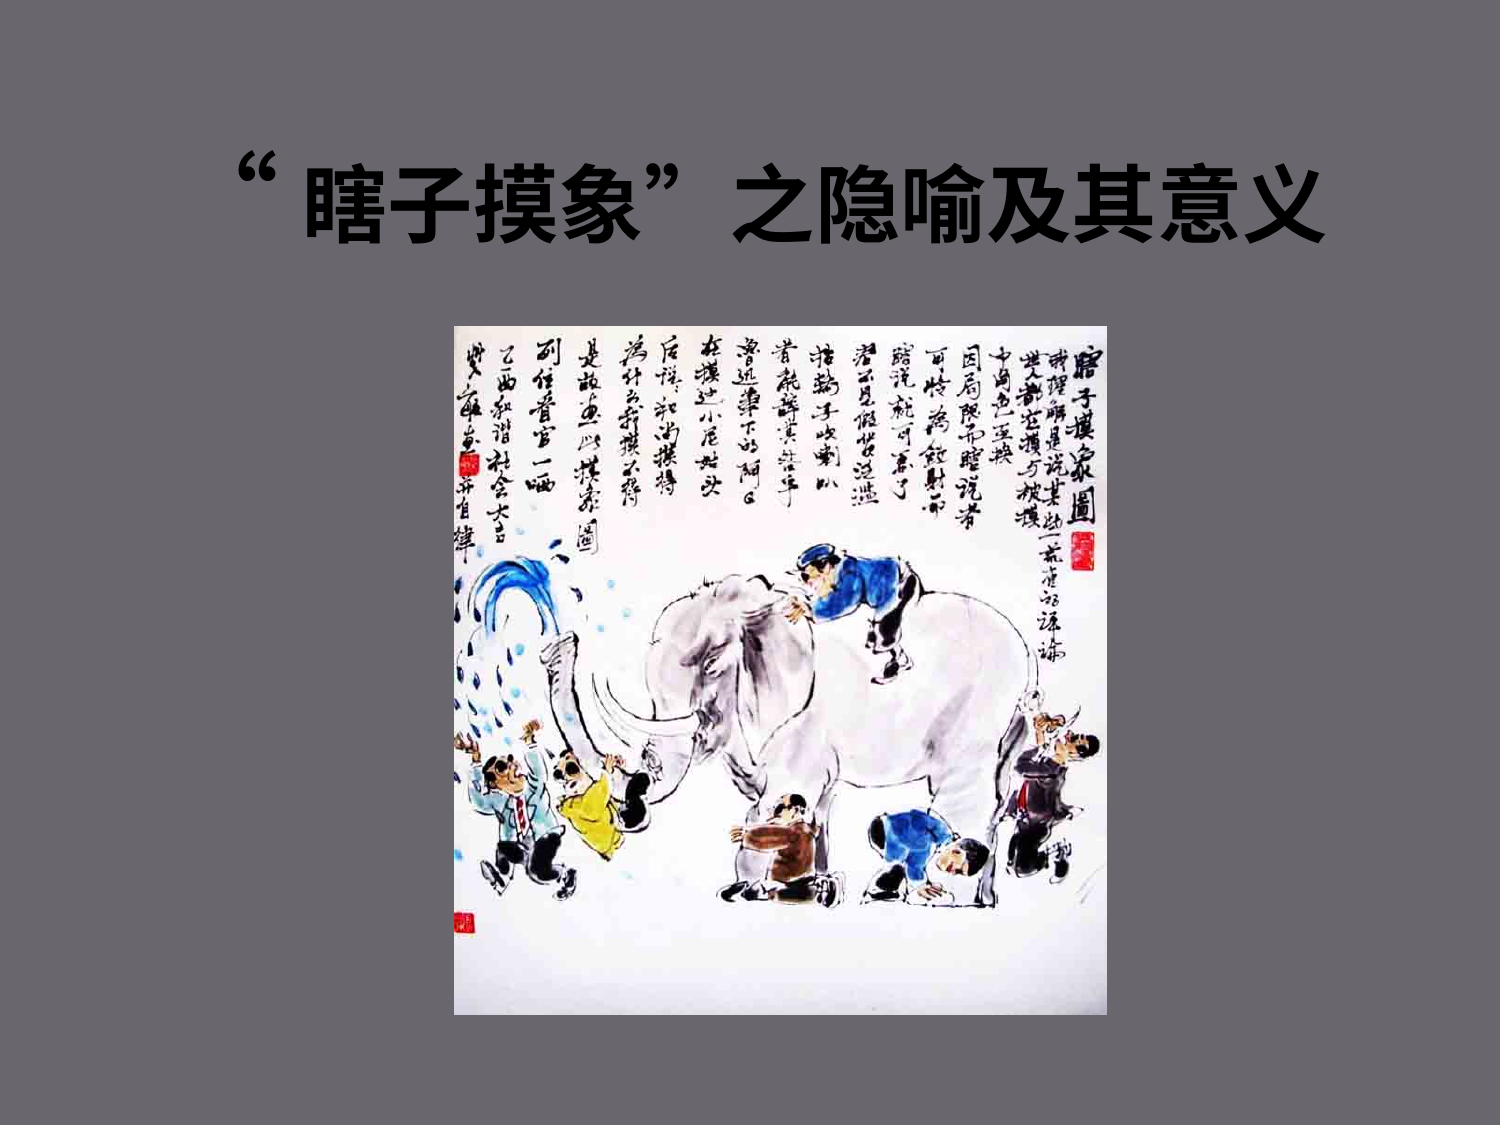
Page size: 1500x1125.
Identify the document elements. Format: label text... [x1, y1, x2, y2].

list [454, 325, 1107, 1015]
title “瞎子摸象”之隐喻及其意义 [53, 125, 1455, 371]
